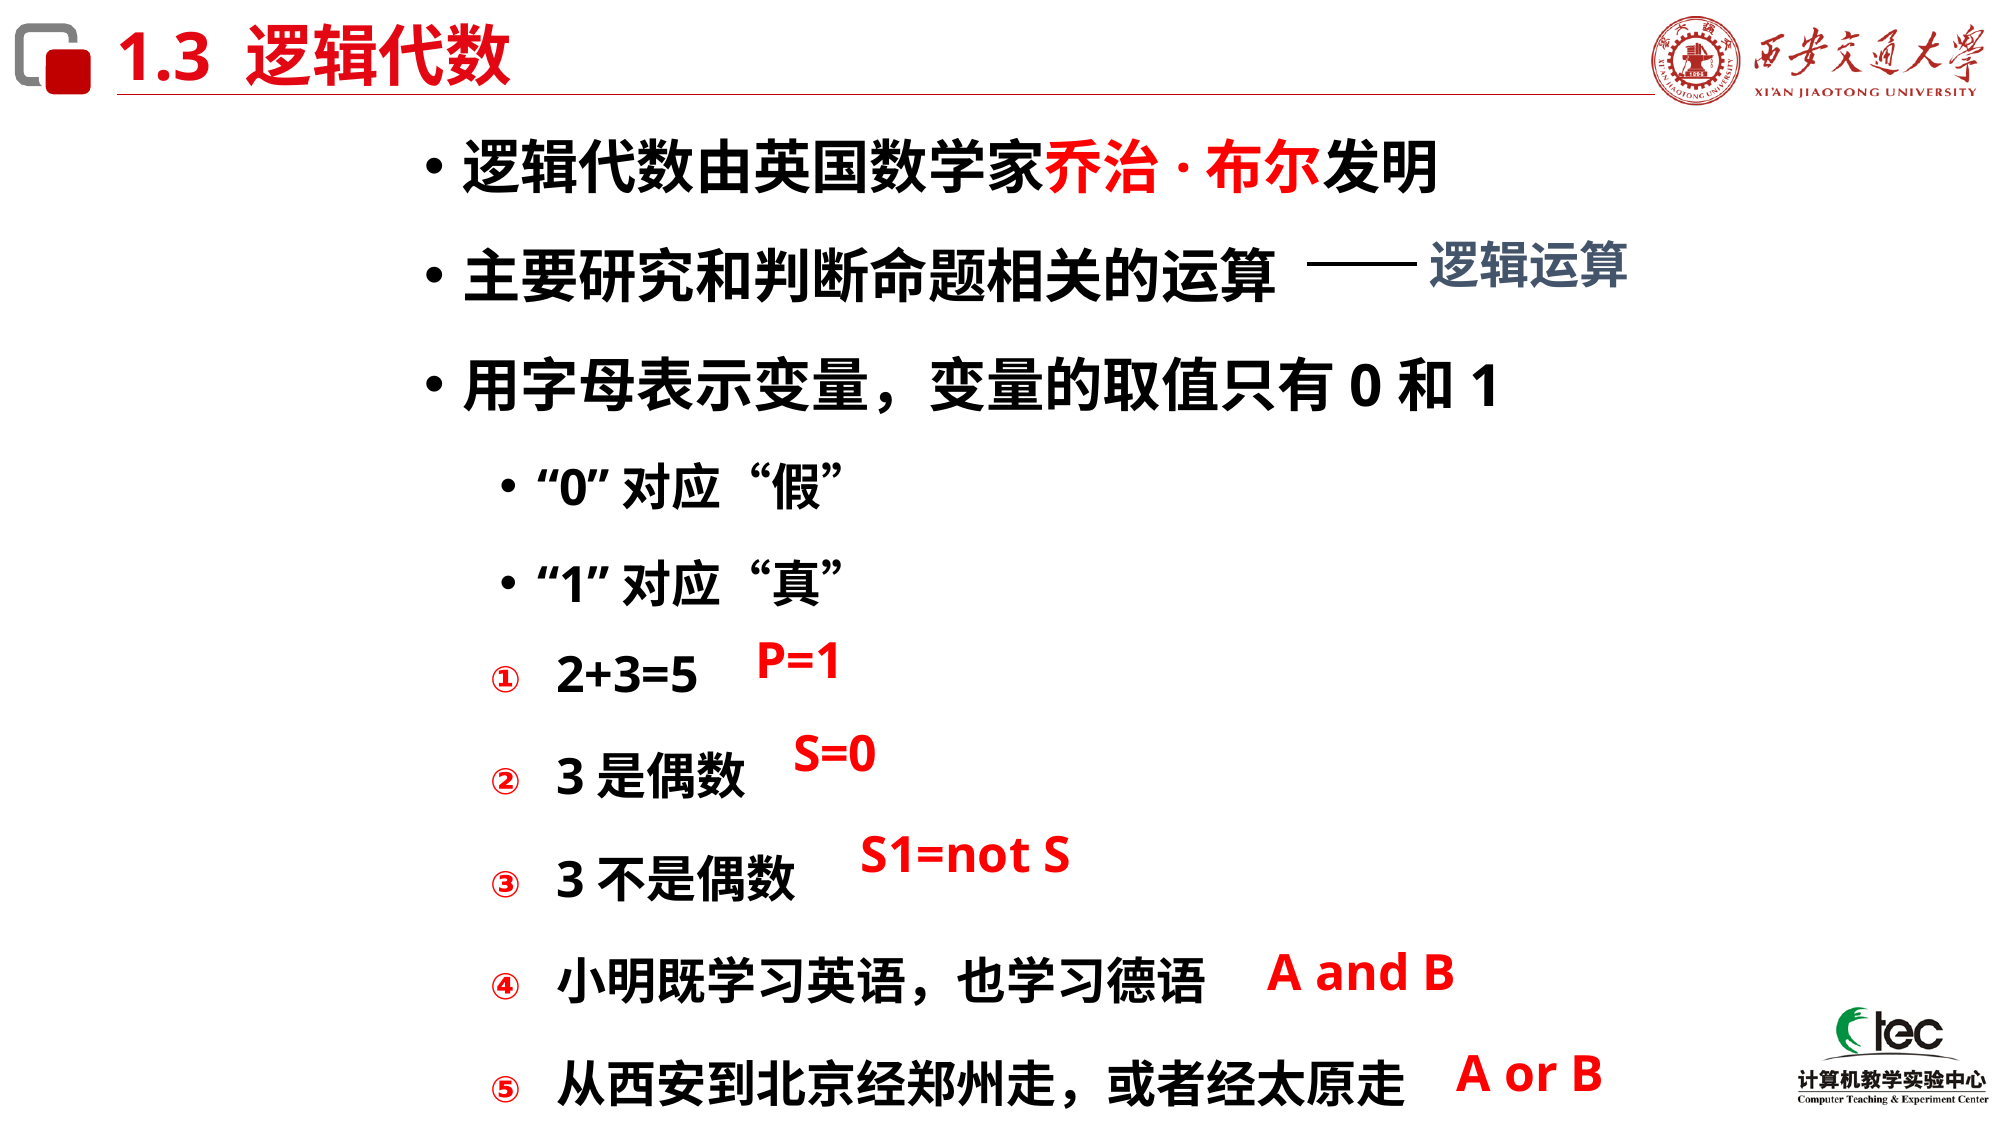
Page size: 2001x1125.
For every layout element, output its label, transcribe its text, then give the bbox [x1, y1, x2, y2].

text_box S1=not S [846, 814, 1087, 890]
text_box 逻辑运算 [1414, 226, 1650, 302]
picture [1647, 12, 1995, 109]
text_box A and B [1252, 932, 1472, 1068]
text_box A or B [1442, 1034, 1620, 1125]
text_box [19, 27, 91, 95]
text_box 1.3 逻辑代数 [101, 6, 528, 102]
text_box S=0 [778, 714, 893, 789]
text_box P=1 [740, 621, 859, 697]
picture [1788, 993, 2000, 1125]
